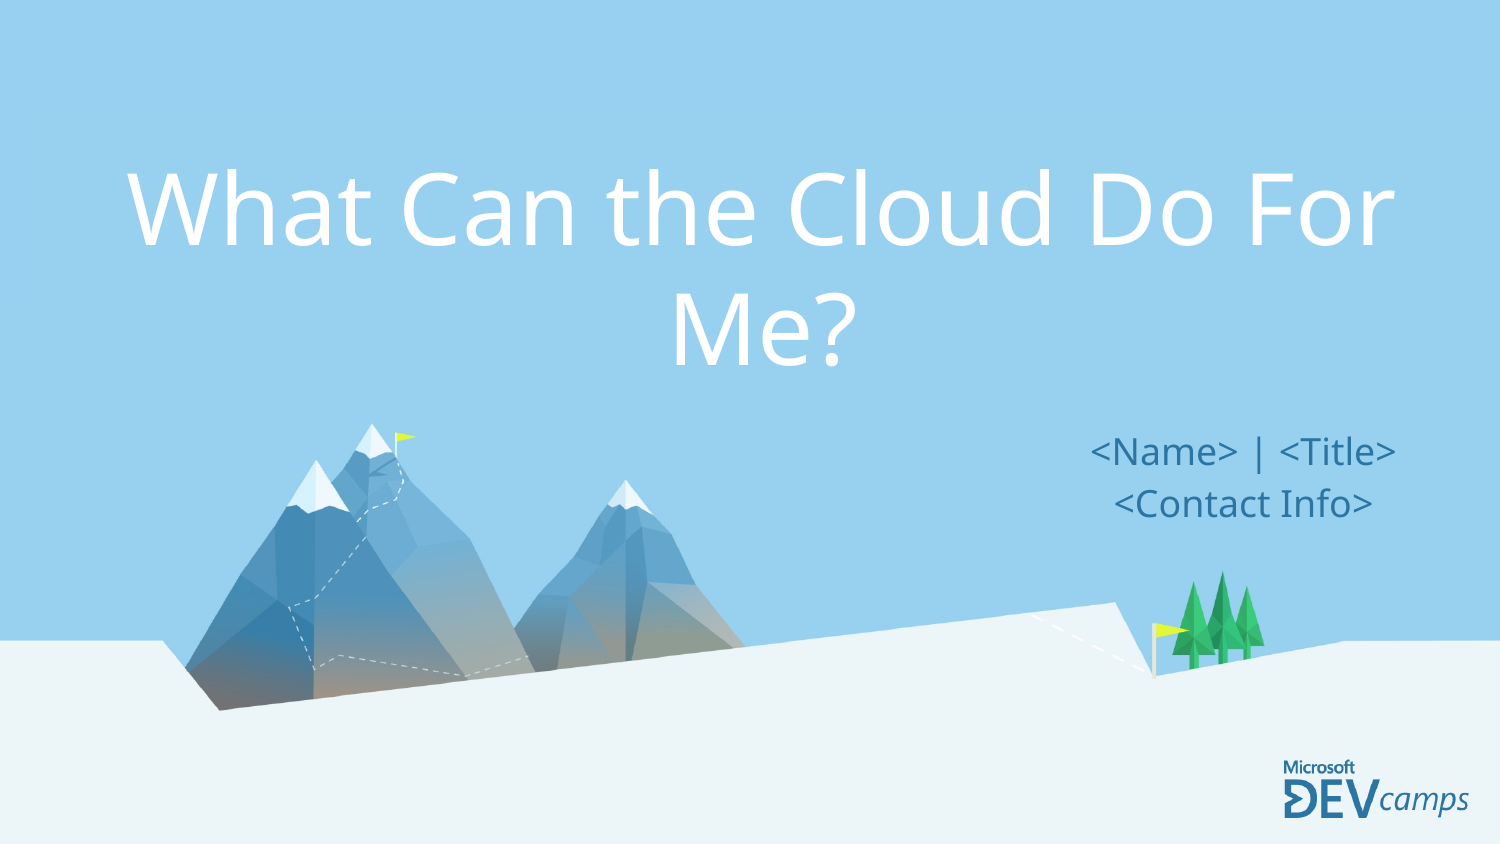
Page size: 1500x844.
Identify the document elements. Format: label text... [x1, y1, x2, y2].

picture [0, 0, 1500, 844]
text_box <Name> | <Title> <Contact Info> [1024, 420, 1463, 572]
text_box What Can the Cloud Do For Me? [35, 120, 1490, 411]
